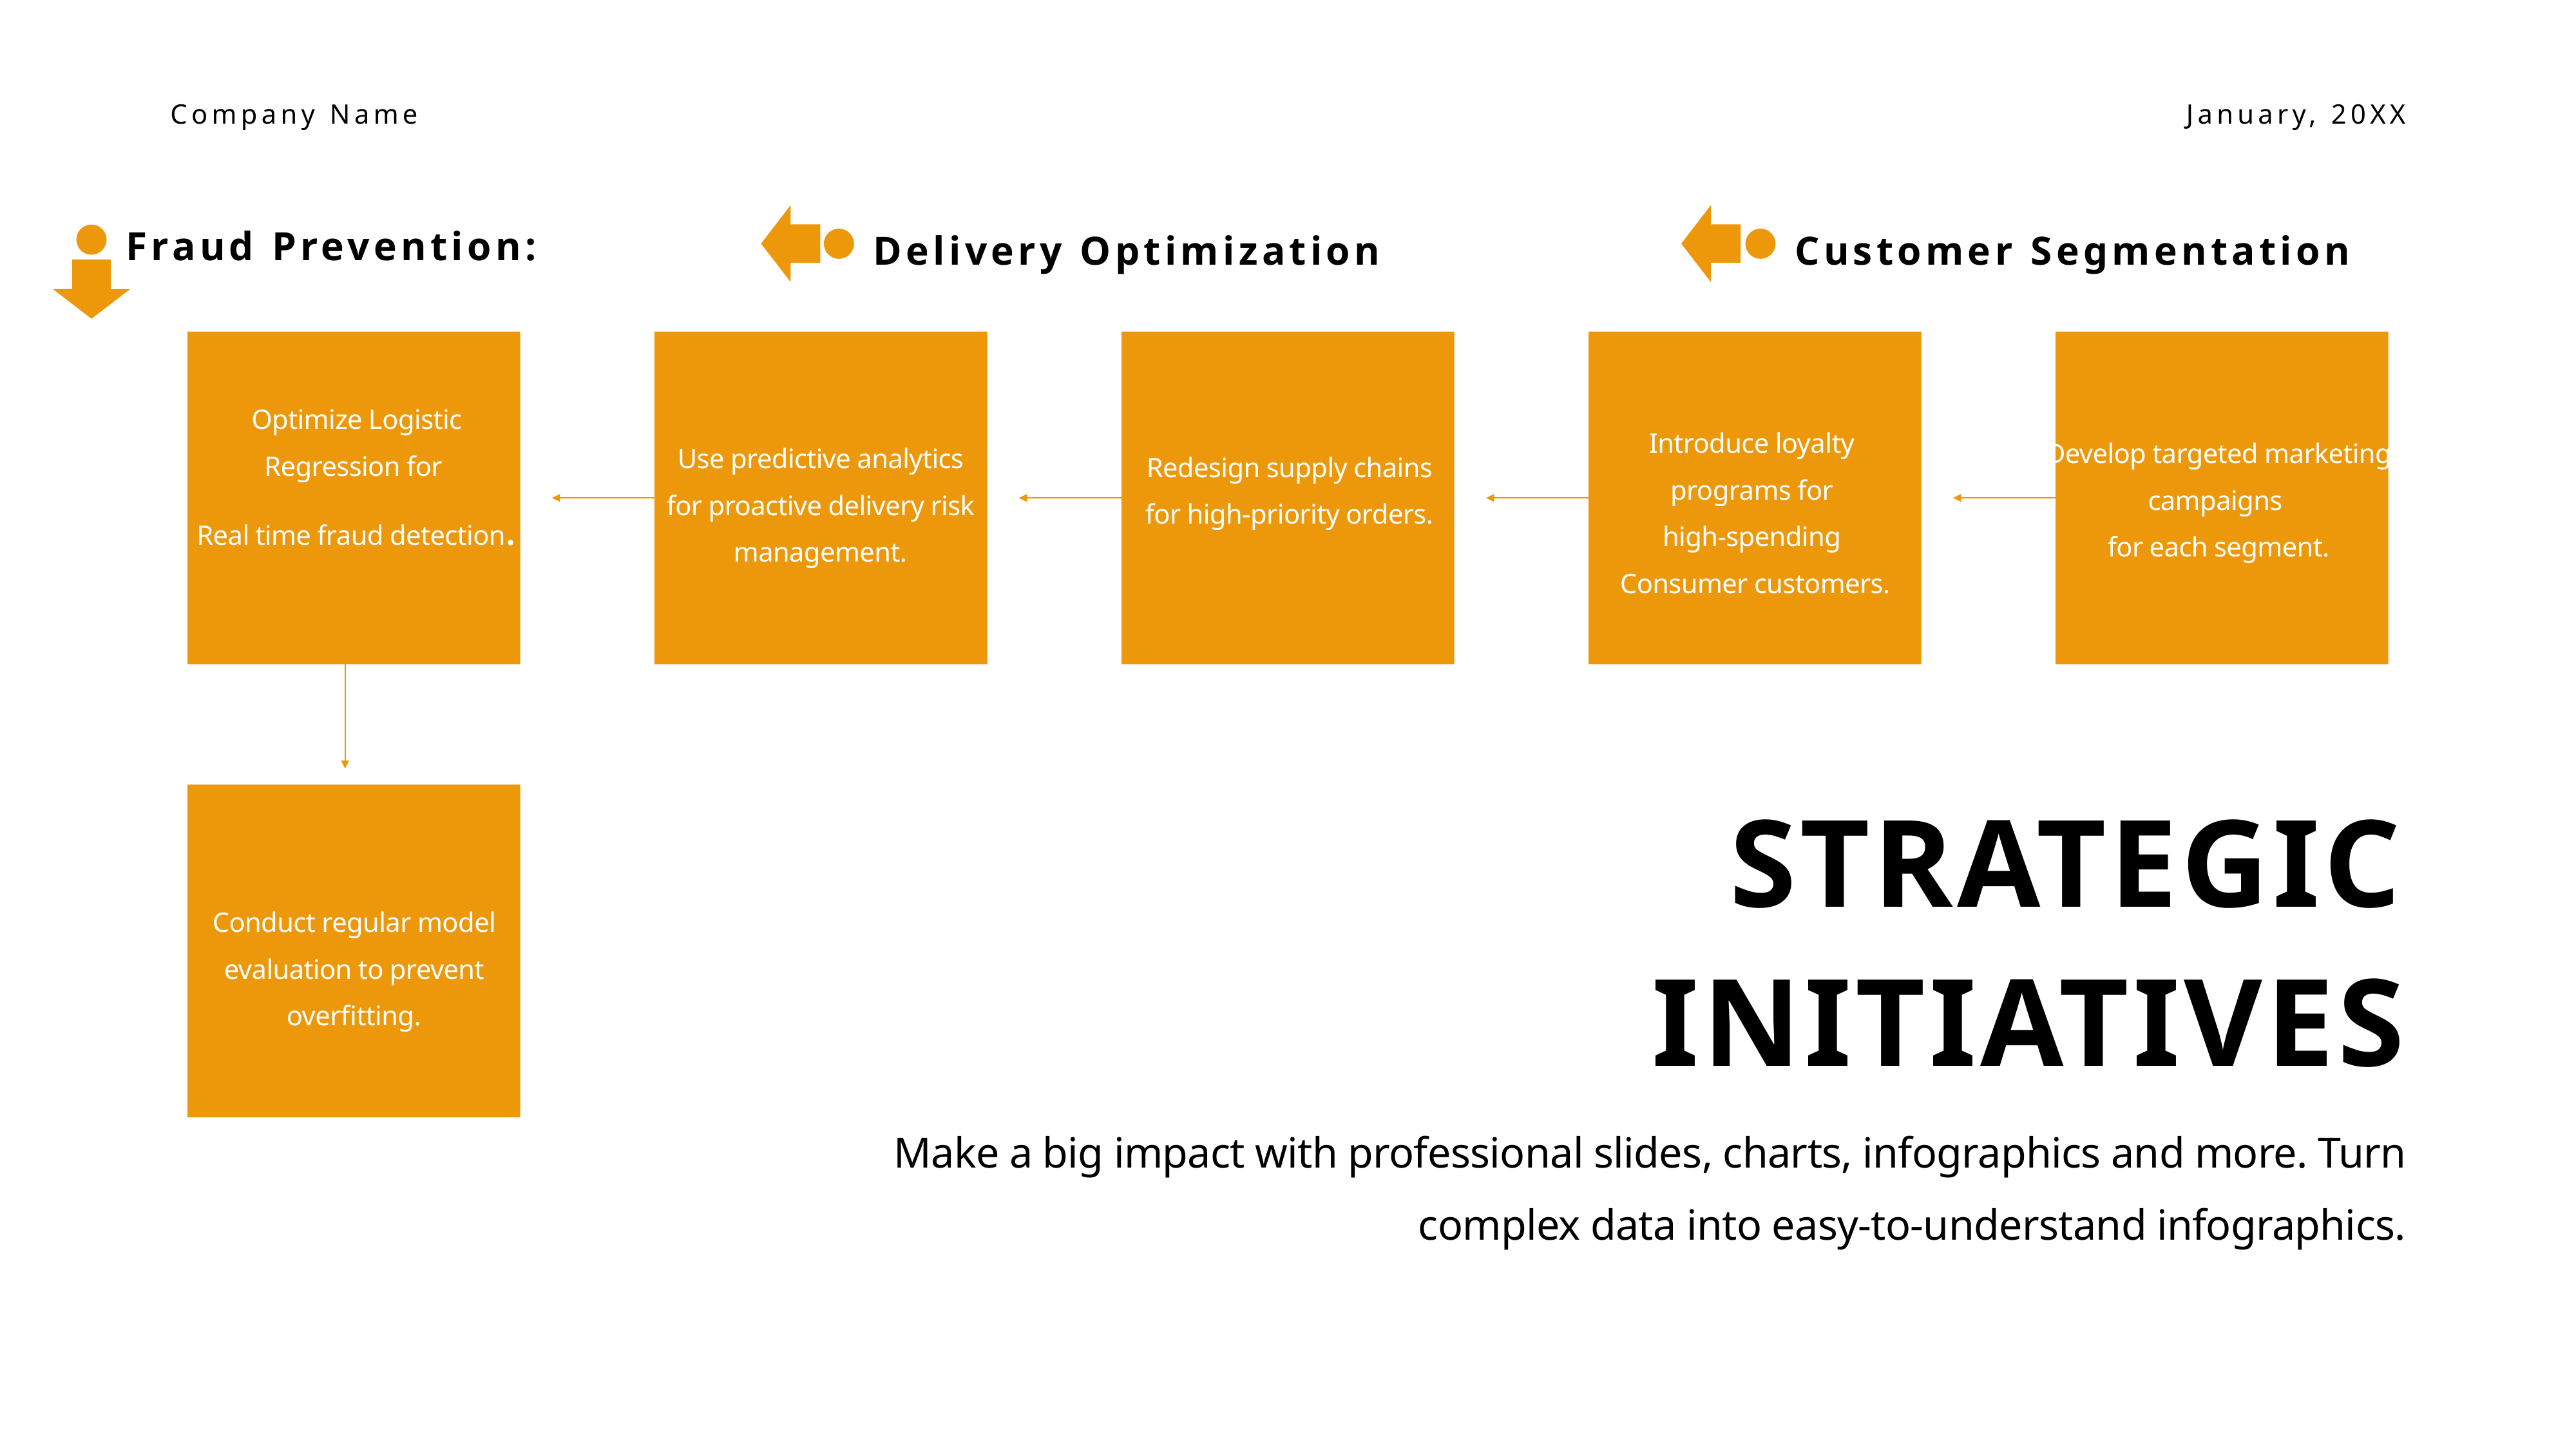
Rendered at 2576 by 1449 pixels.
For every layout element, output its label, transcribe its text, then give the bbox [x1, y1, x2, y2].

text_box [187, 564, 521, 665]
text_box [2055, 573, 2389, 665]
text_box Optimize Logistic Regression for Real time fraud detection. [173, 378, 540, 564]
text_box [1588, 609, 1922, 665]
text_box Make a big impact with professional slides, charts, infographics and more. Turn complex data into easy-to-understand infographics. [876, 1094, 2416, 1258]
text_box [187, 784, 521, 1118]
text_box [654, 331, 988, 665]
text_box Conduct regular model evaluation to prevent overfitting. [187, 881, 520, 1041]
text_box [1588, 331, 1922, 402]
text_box Redesign supply chains for high-priority orders. [1123, 426, 1456, 539]
text_box [1121, 498, 1455, 665]
text_box [187, 331, 521, 378]
text_box [1680, 203, 1742, 285]
text_box [2055, 331, 2389, 412]
text_box Customer Segmentation [1785, 200, 2508, 278]
text_box [760, 203, 821, 285]
text_box [75, 223, 108, 256]
text_box Introduce loyalty programs for high-spending Consumer customers. [1558, 402, 1952, 609]
text_box [1744, 228, 1777, 260]
text_box [1121, 331, 1455, 498]
text_box Company Name [160, 77, 571, 134]
text_box [51, 258, 132, 320]
text_box Use predictive analytics for proactive delivery risk management. [654, 417, 987, 577]
text_box Fraud Prevention: [116, 196, 839, 274]
text_box Delivery Optimization [864, 200, 1587, 278]
text_box [839, 228, 855, 260]
text_box STRATEGIC INITIATIVES [1288, 766, 2416, 1094]
text_box January, 20XX [2056, 77, 2416, 134]
text_box Develop targeted marketing campaigns for each segment. [2021, 412, 2416, 573]
